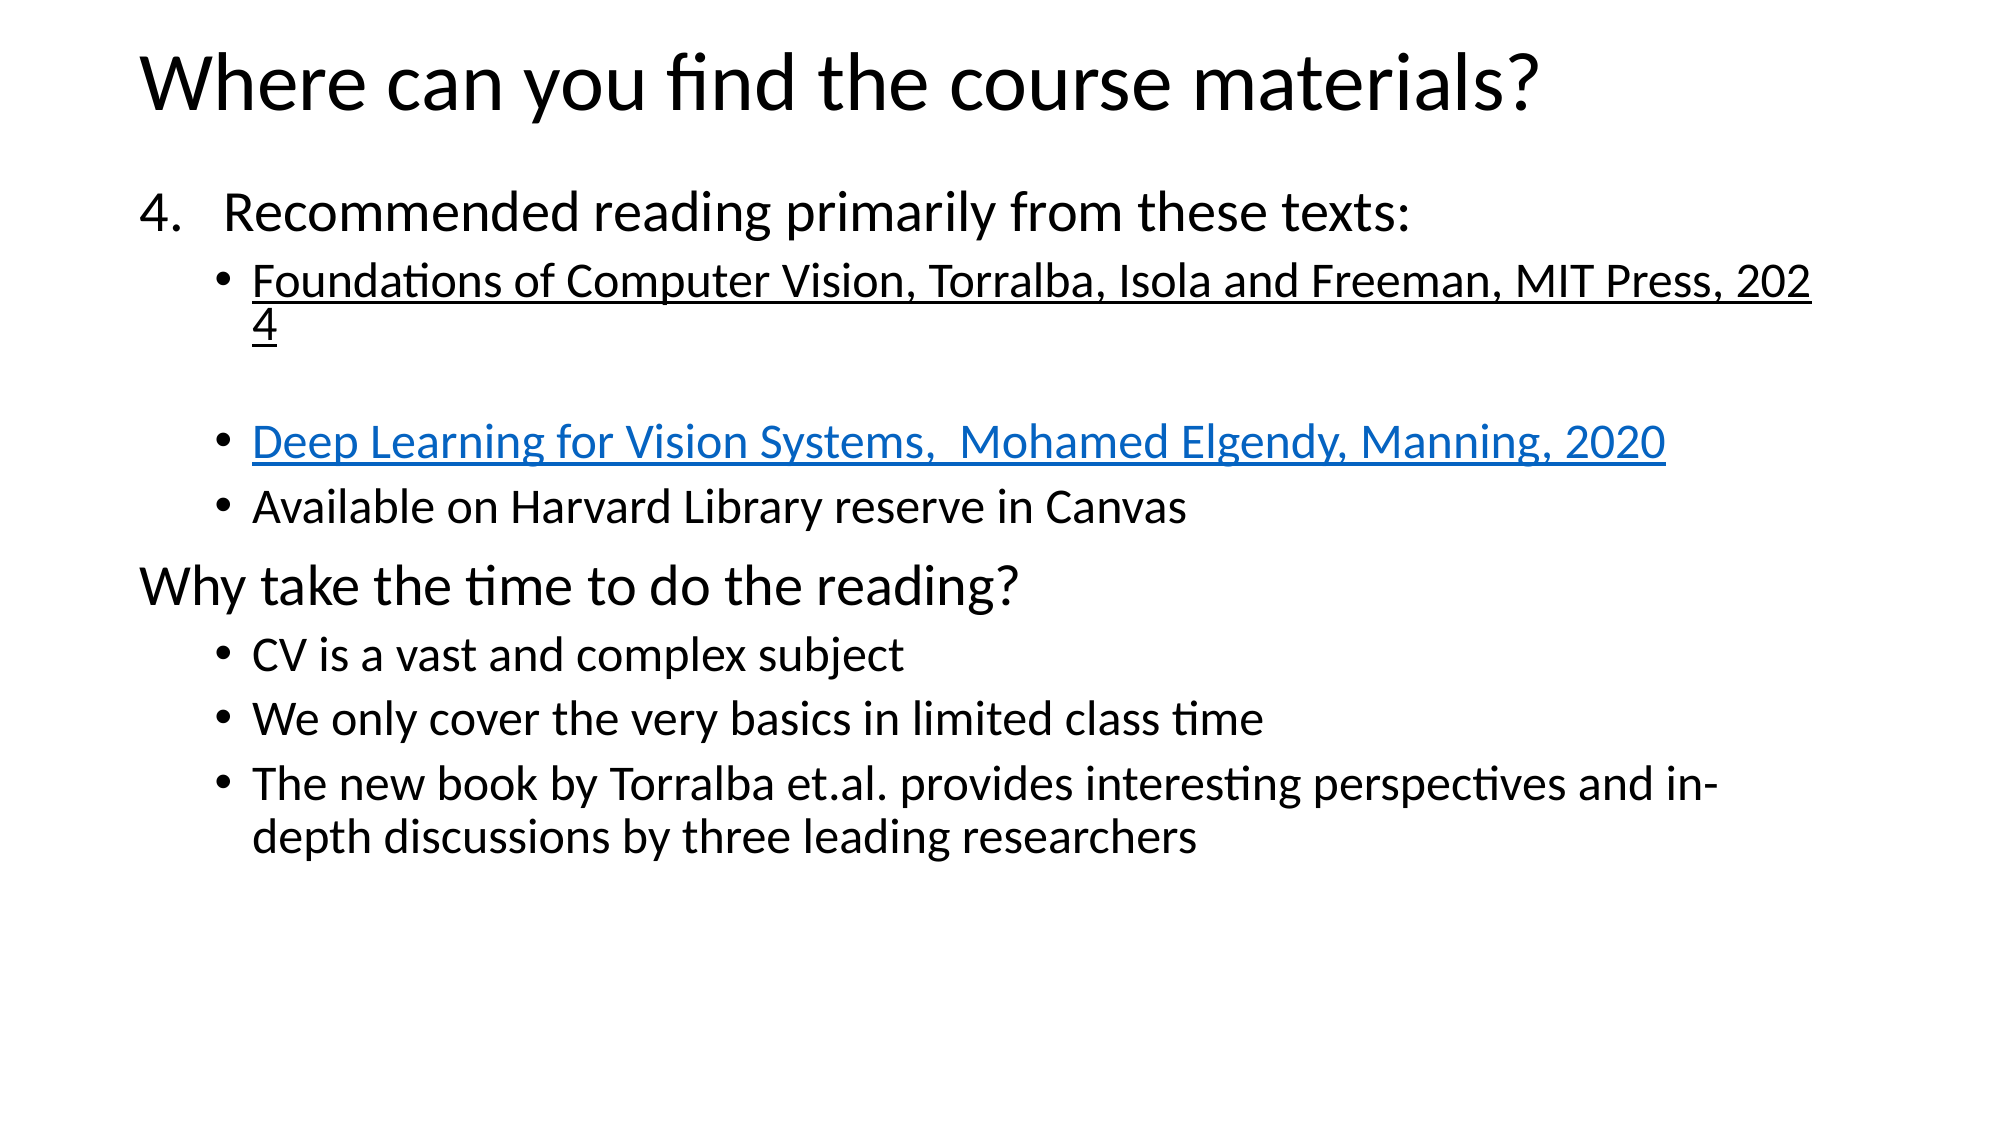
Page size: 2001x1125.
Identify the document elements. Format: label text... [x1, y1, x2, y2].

text_box Where can you find the course materials? [124, 20, 1850, 146]
list Recommended reading primarily from these texts: Foundations of Computer Vision, Torralba, Isola and Freeman, MIT Press, 2024 Deep Learning for Vision Systems, Mohamed Elgendy, Manning, 2020 Available on Harvard Library reserve in Canvas Why take the time to do the reading? CV is a vast and complex subject We only cover the very basics in limited class time The new book by Torralba et.al. provides interesting perspectives and in-depth discussions by three leading researchers [124, 173, 1850, 1089]
